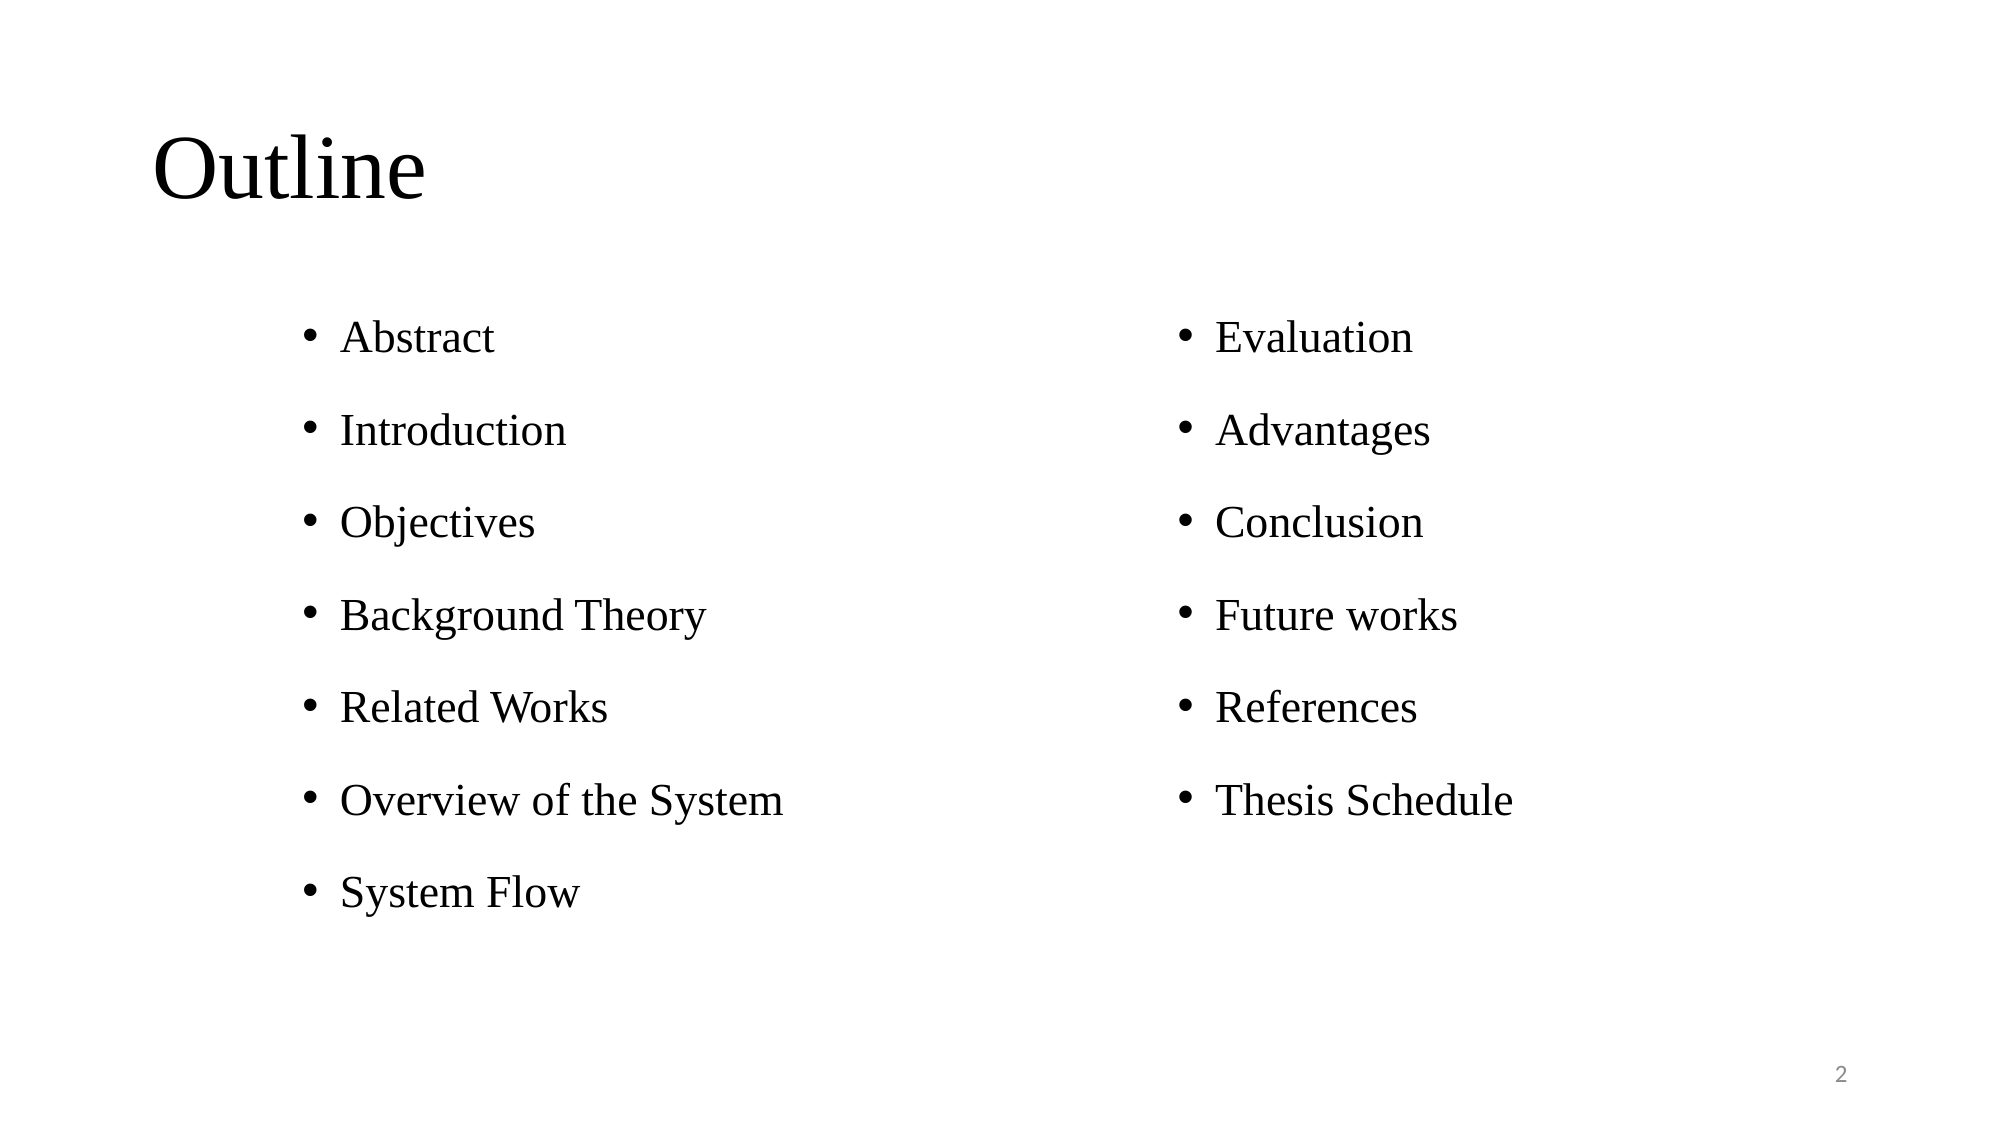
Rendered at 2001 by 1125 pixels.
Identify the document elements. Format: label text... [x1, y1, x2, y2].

list Abstract Introduction Objectives Background Theory Related Works Overview of the System System Flow [137, 299, 988, 1014]
slide_number 2 [1412, 1042, 1863, 1103]
title Outline [137, 59, 1863, 278]
list Evaluation Advantages Conclusion Future works References Thesis Schedule [1012, 299, 1863, 1014]
